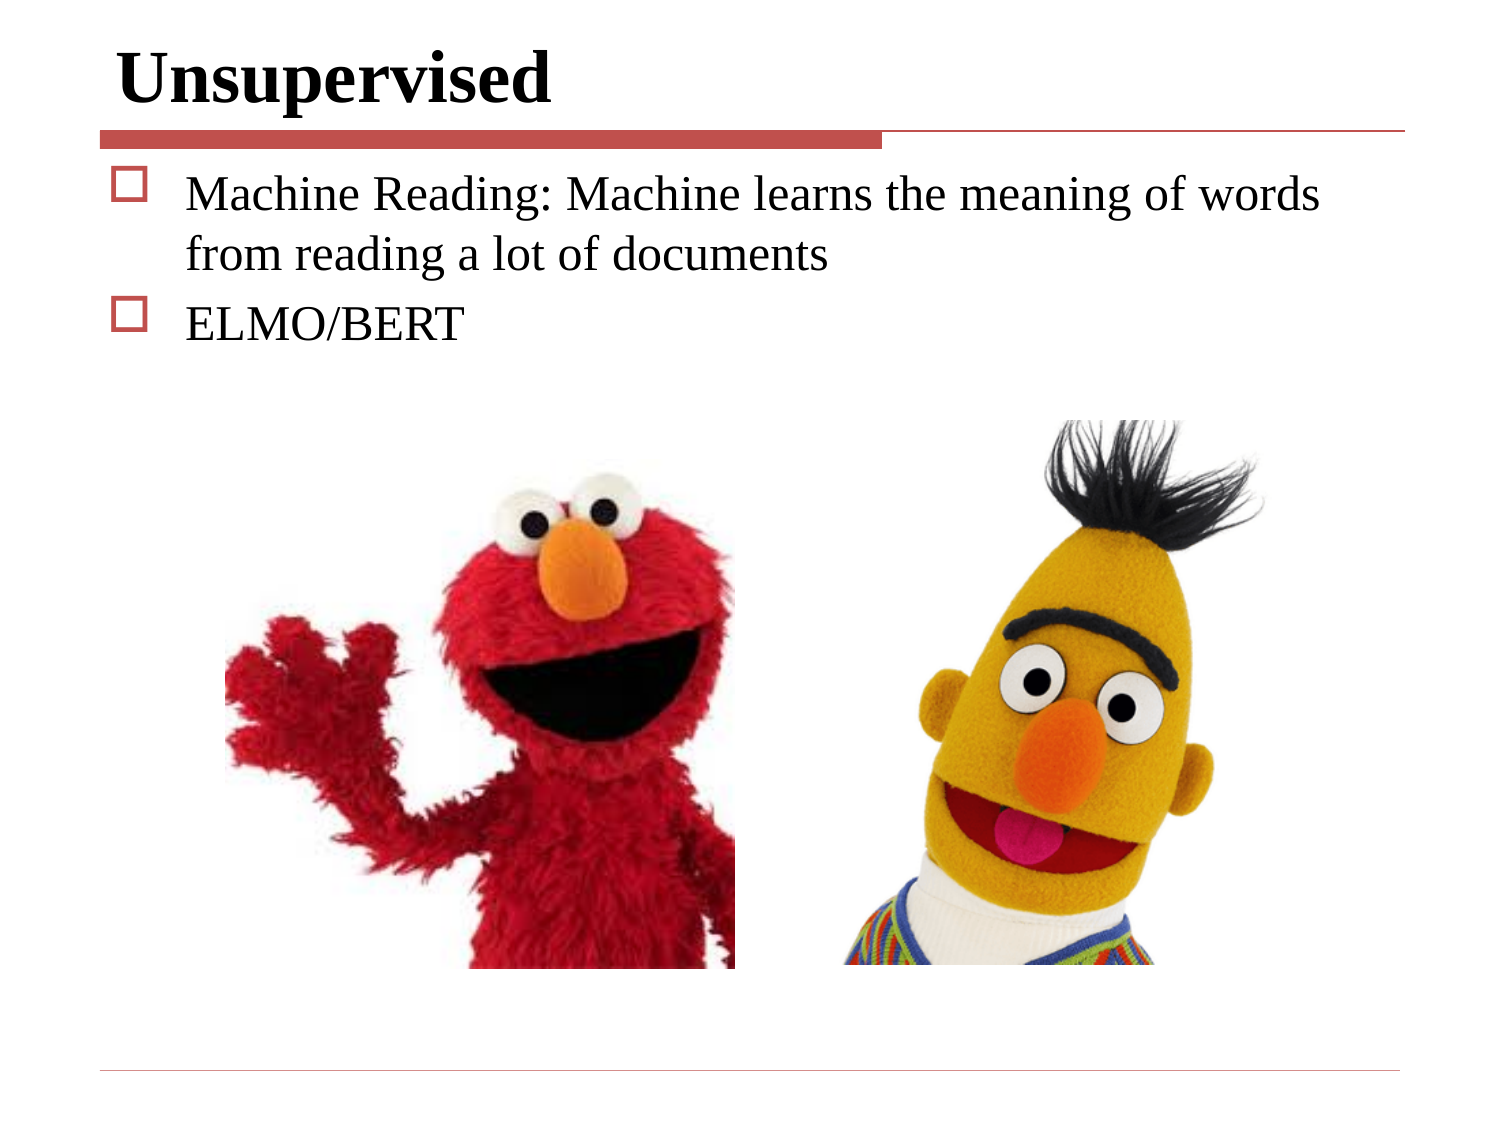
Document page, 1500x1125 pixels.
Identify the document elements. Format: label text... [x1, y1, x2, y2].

picture [224, 459, 735, 970]
list Machine Reading: Machine learns the meaning of words from reading a lot of documents ELMO/BERT [92, 152, 1406, 1059]
picture [761, 420, 1306, 965]
title Unsupervised [100, 30, 1412, 126]
